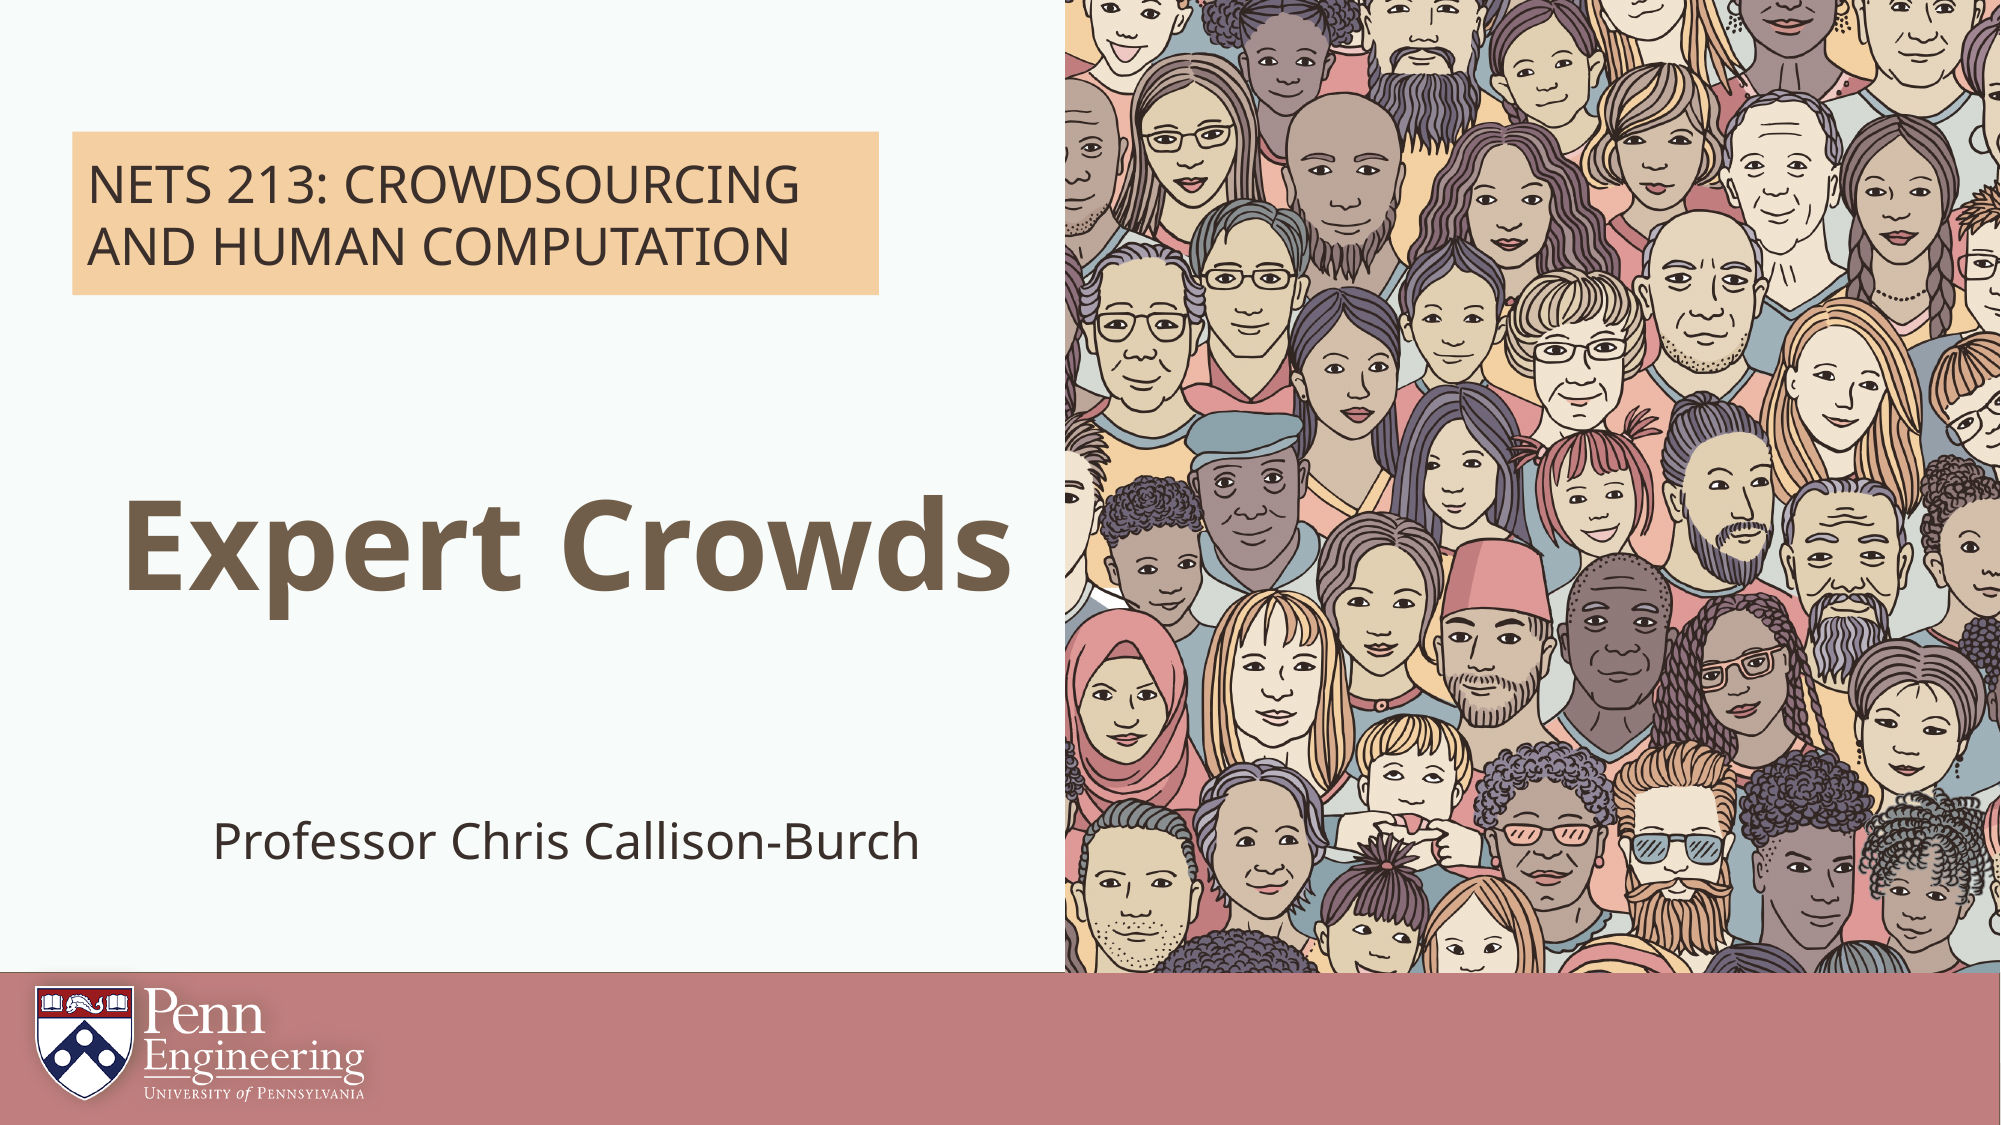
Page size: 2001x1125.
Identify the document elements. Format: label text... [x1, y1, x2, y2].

picture [1065, 0, 2000, 973]
picture [35, 986, 364, 1102]
subtitle Professor Chris Callison-Burch [72, 808, 1062, 964]
title Expert Crowds [72, 314, 1062, 785]
